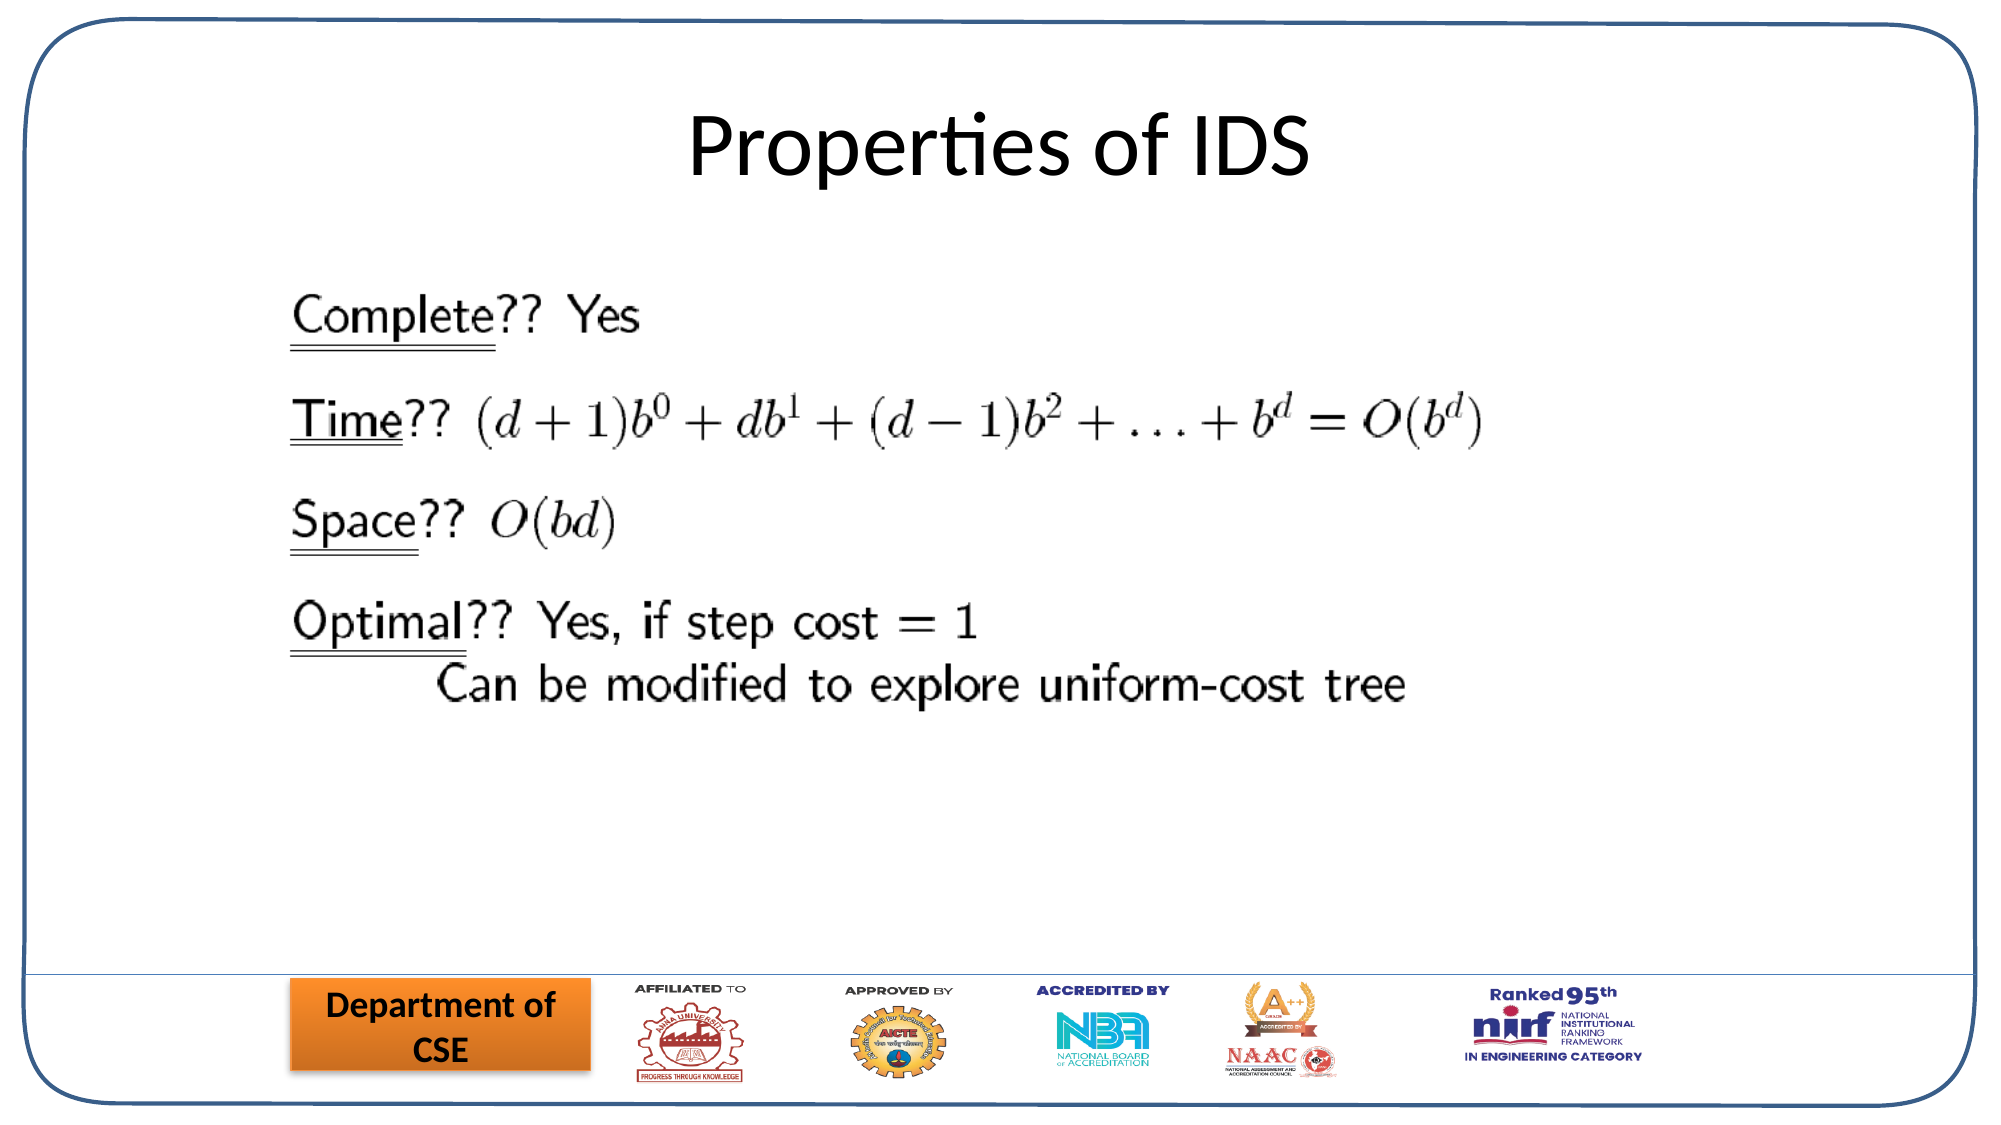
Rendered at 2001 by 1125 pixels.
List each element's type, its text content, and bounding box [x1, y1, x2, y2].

picture [1456, 975, 1654, 1074]
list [268, 269, 1511, 747]
title Properties of IDS [99, 45, 1900, 233]
picture [622, 975, 758, 1089]
picture [1219, 975, 1343, 1083]
picture [1033, 975, 1173, 1070]
picture [826, 975, 974, 1086]
